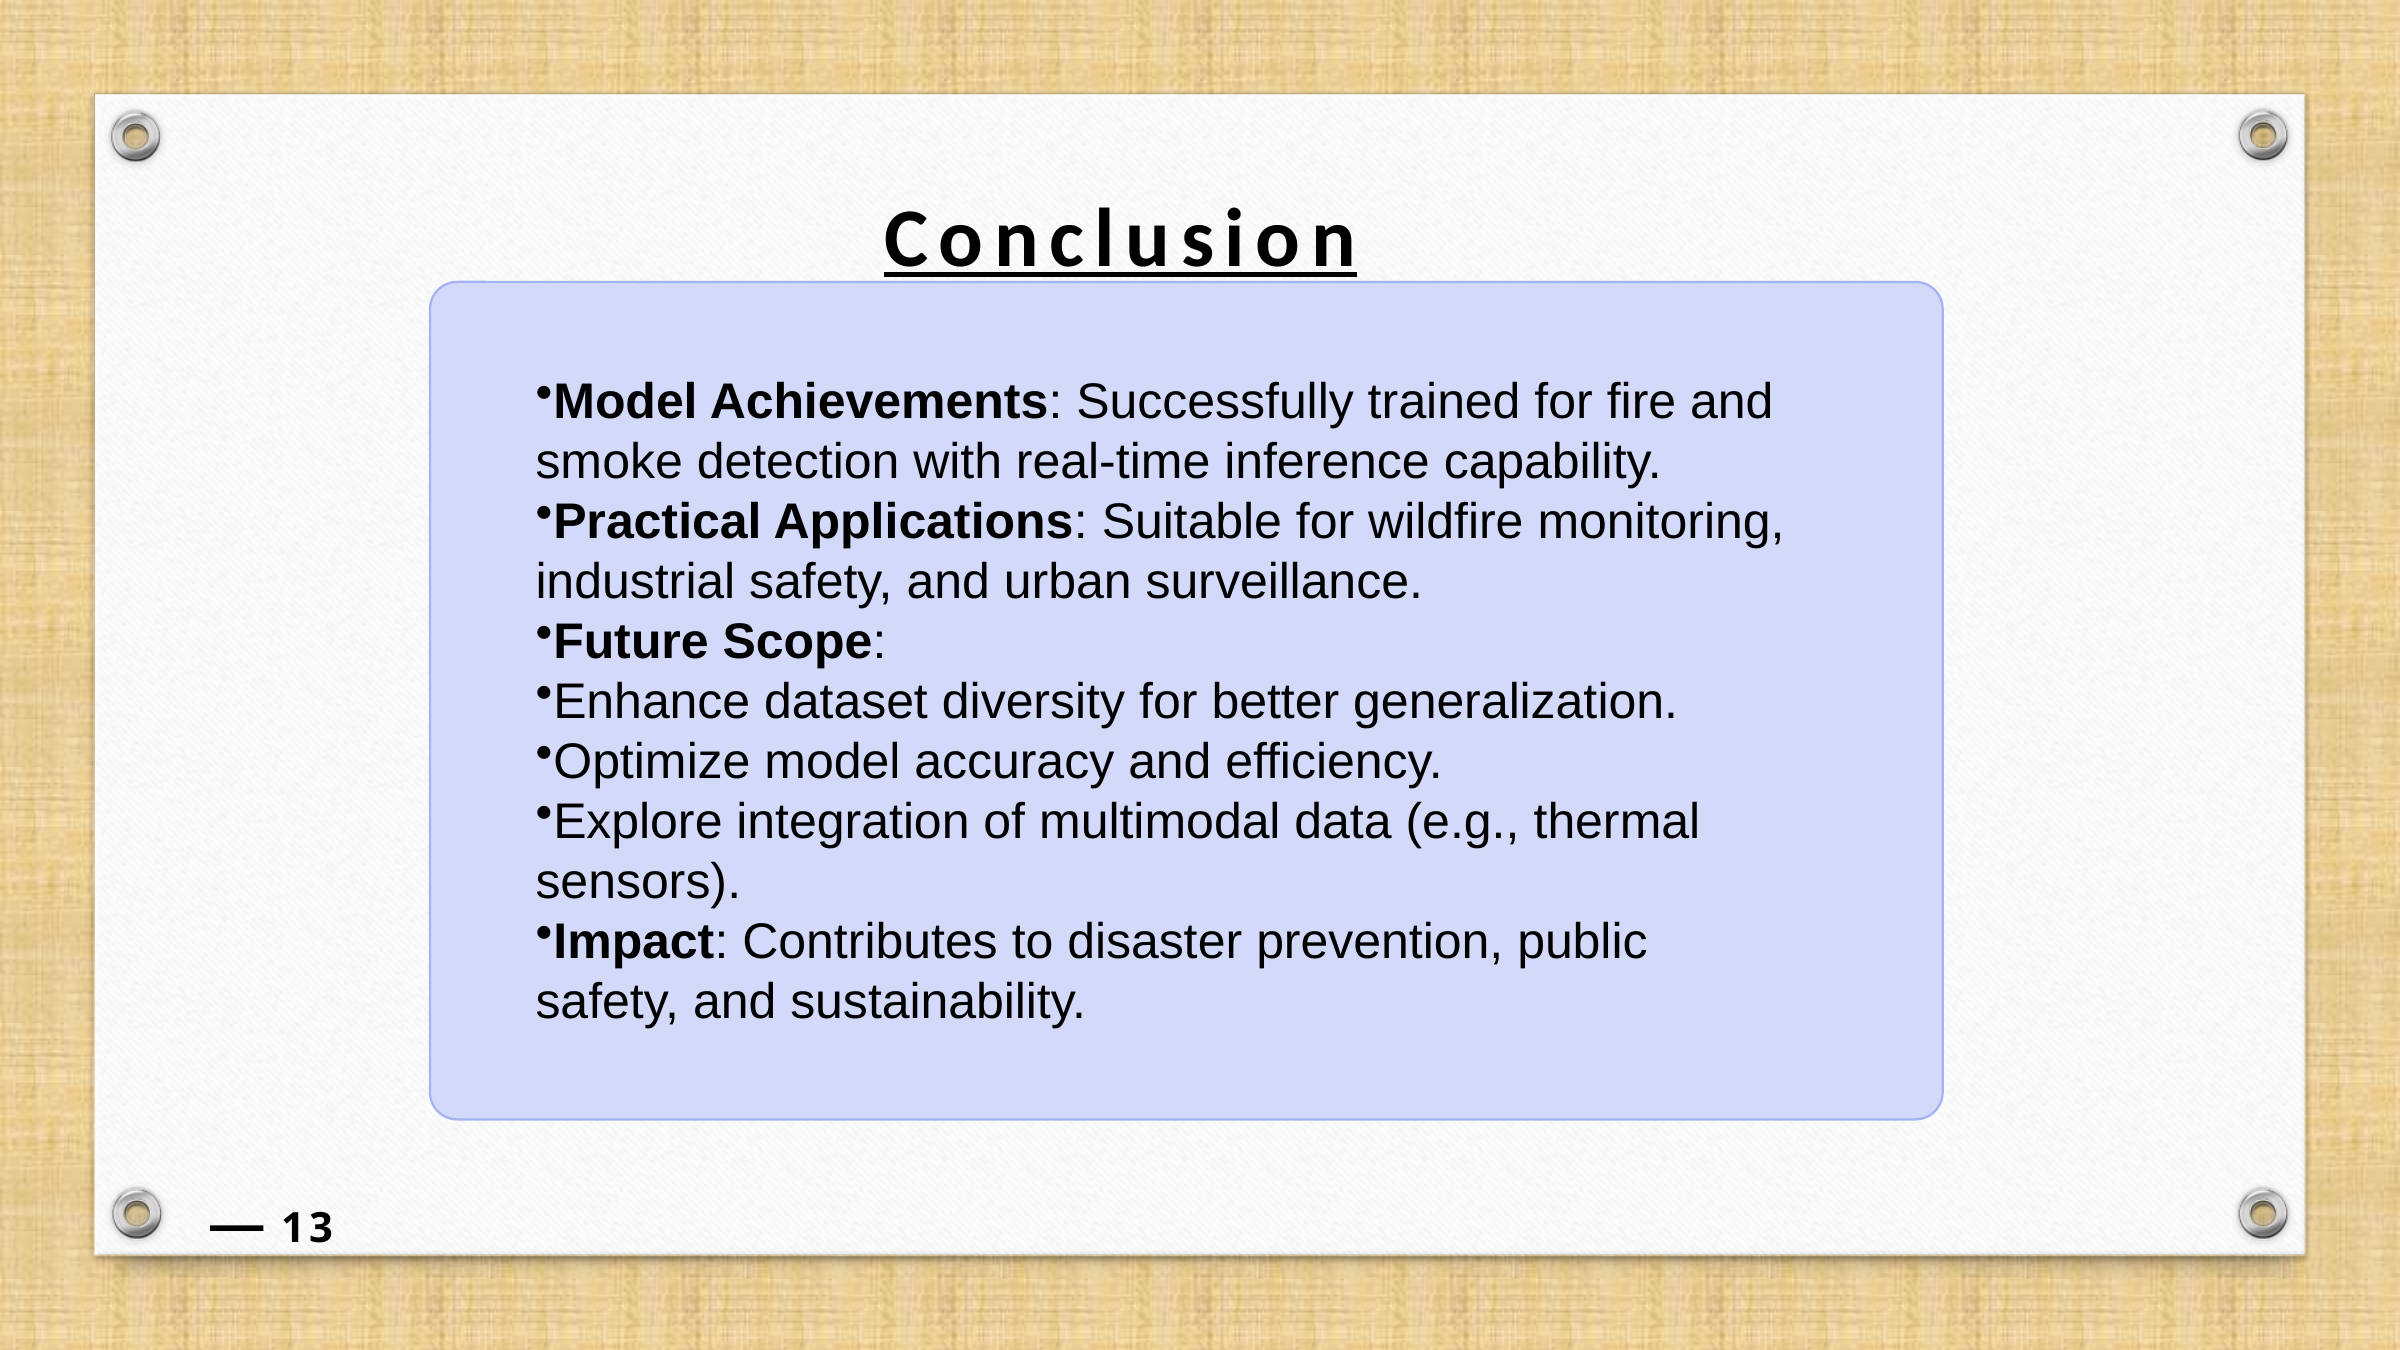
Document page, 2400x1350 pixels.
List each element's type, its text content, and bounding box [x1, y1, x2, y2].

picture [0, 0, 2400, 1350]
text_box Conclusion [520, 148, 1721, 291]
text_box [209, 1203, 334, 1252]
text_box [429, 281, 1943, 1120]
text_box Model Achievements: Successfully trained for fire and smoke detection with real-time inference capability. Practical Applications: Suitable for wildfire monitoring, industrial safety, and urban surveillance. Future Scope: Enhance dataset diversity for better generalization. Optimize model accuracy and efficiency. Explore integration of multimodal data (e.g., thermal sensors). Impact: Contributes to disaster prevention, public safety, and sustainability. [520, 361, 1815, 1036]
